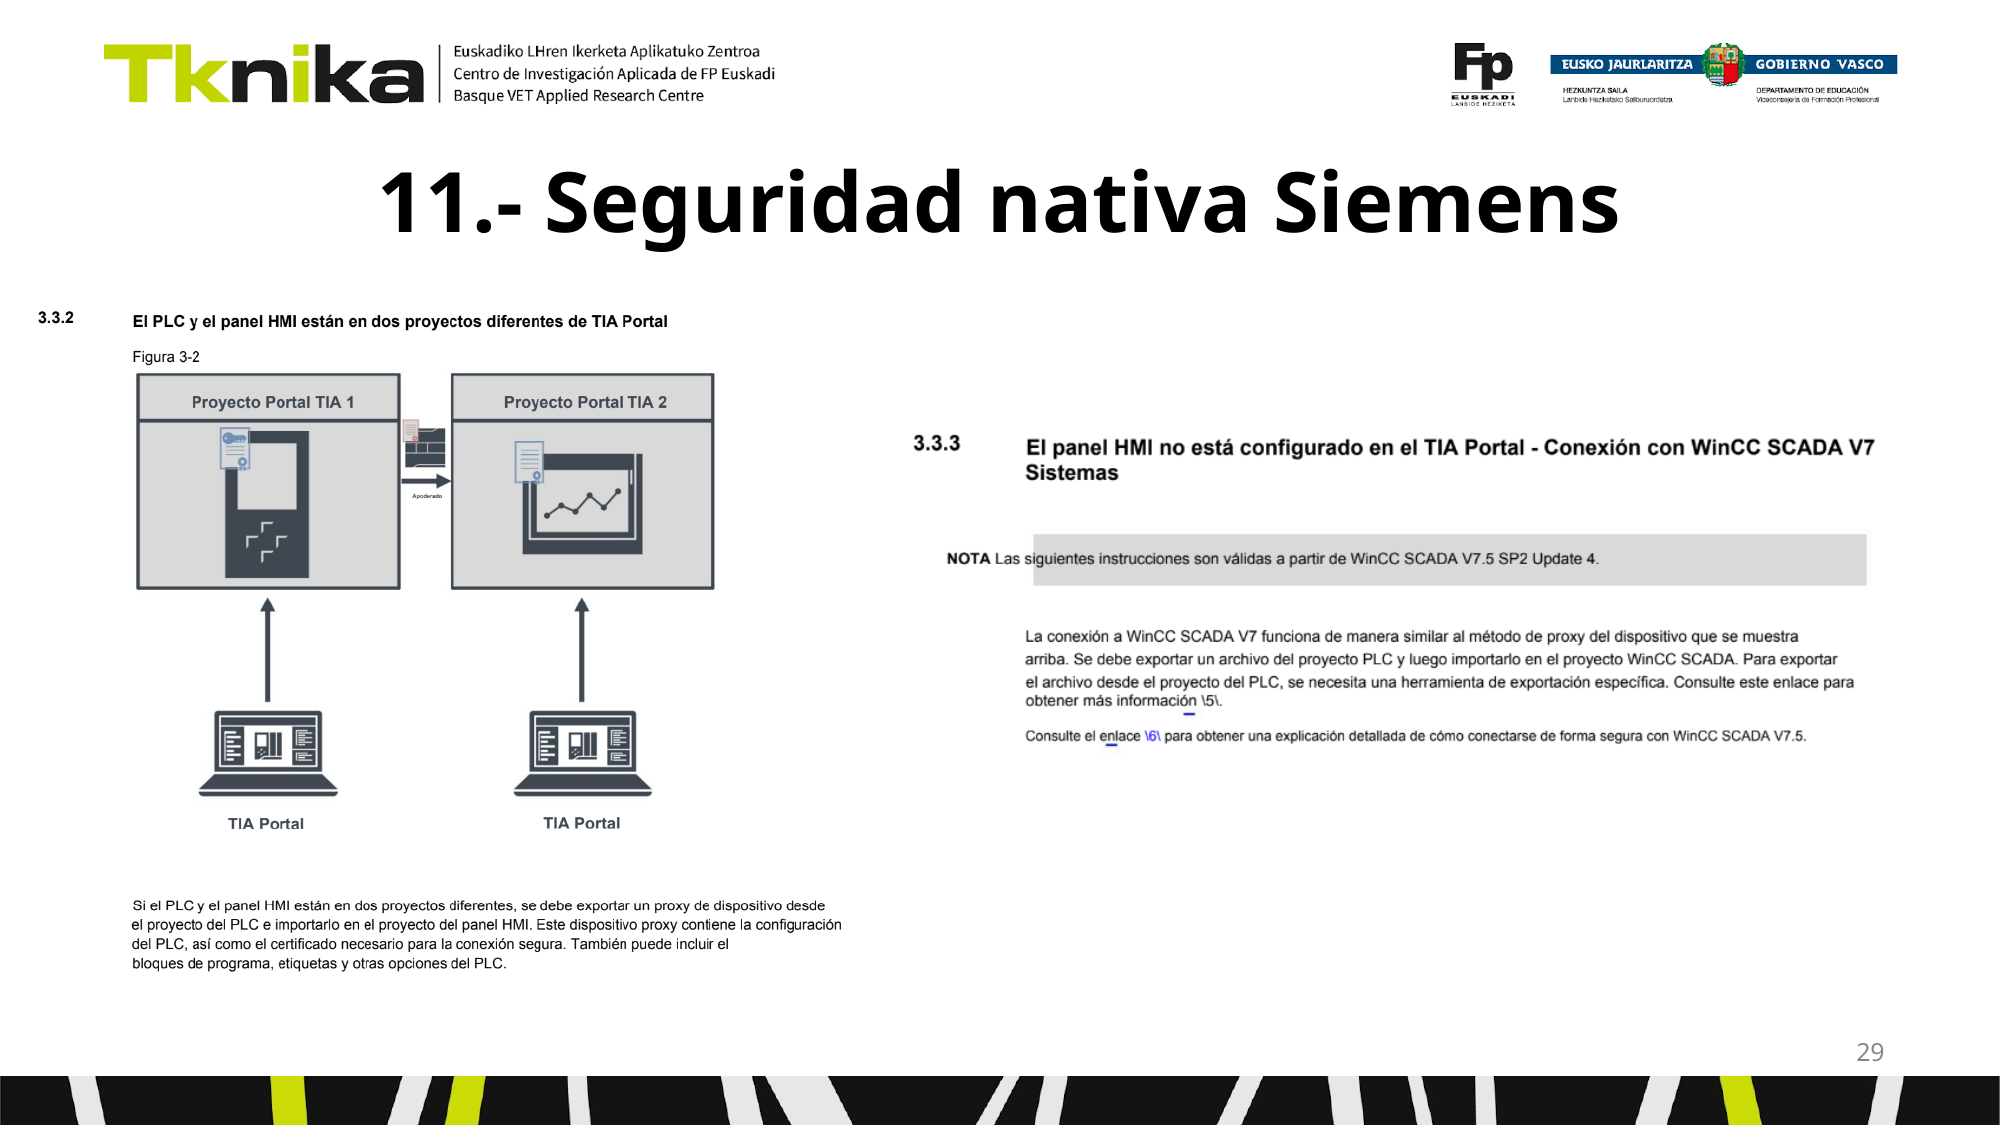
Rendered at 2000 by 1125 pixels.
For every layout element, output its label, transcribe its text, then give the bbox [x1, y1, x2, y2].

title 11.- Seguridad nativa Siemens [99, 125, 1900, 274]
picture [903, 415, 1923, 786]
picture [0, 1076, 2000, 1125]
slide_number ‹#› [1433, 1023, 1900, 1084]
picture [24, 297, 880, 980]
picture [102, 42, 1898, 106]
